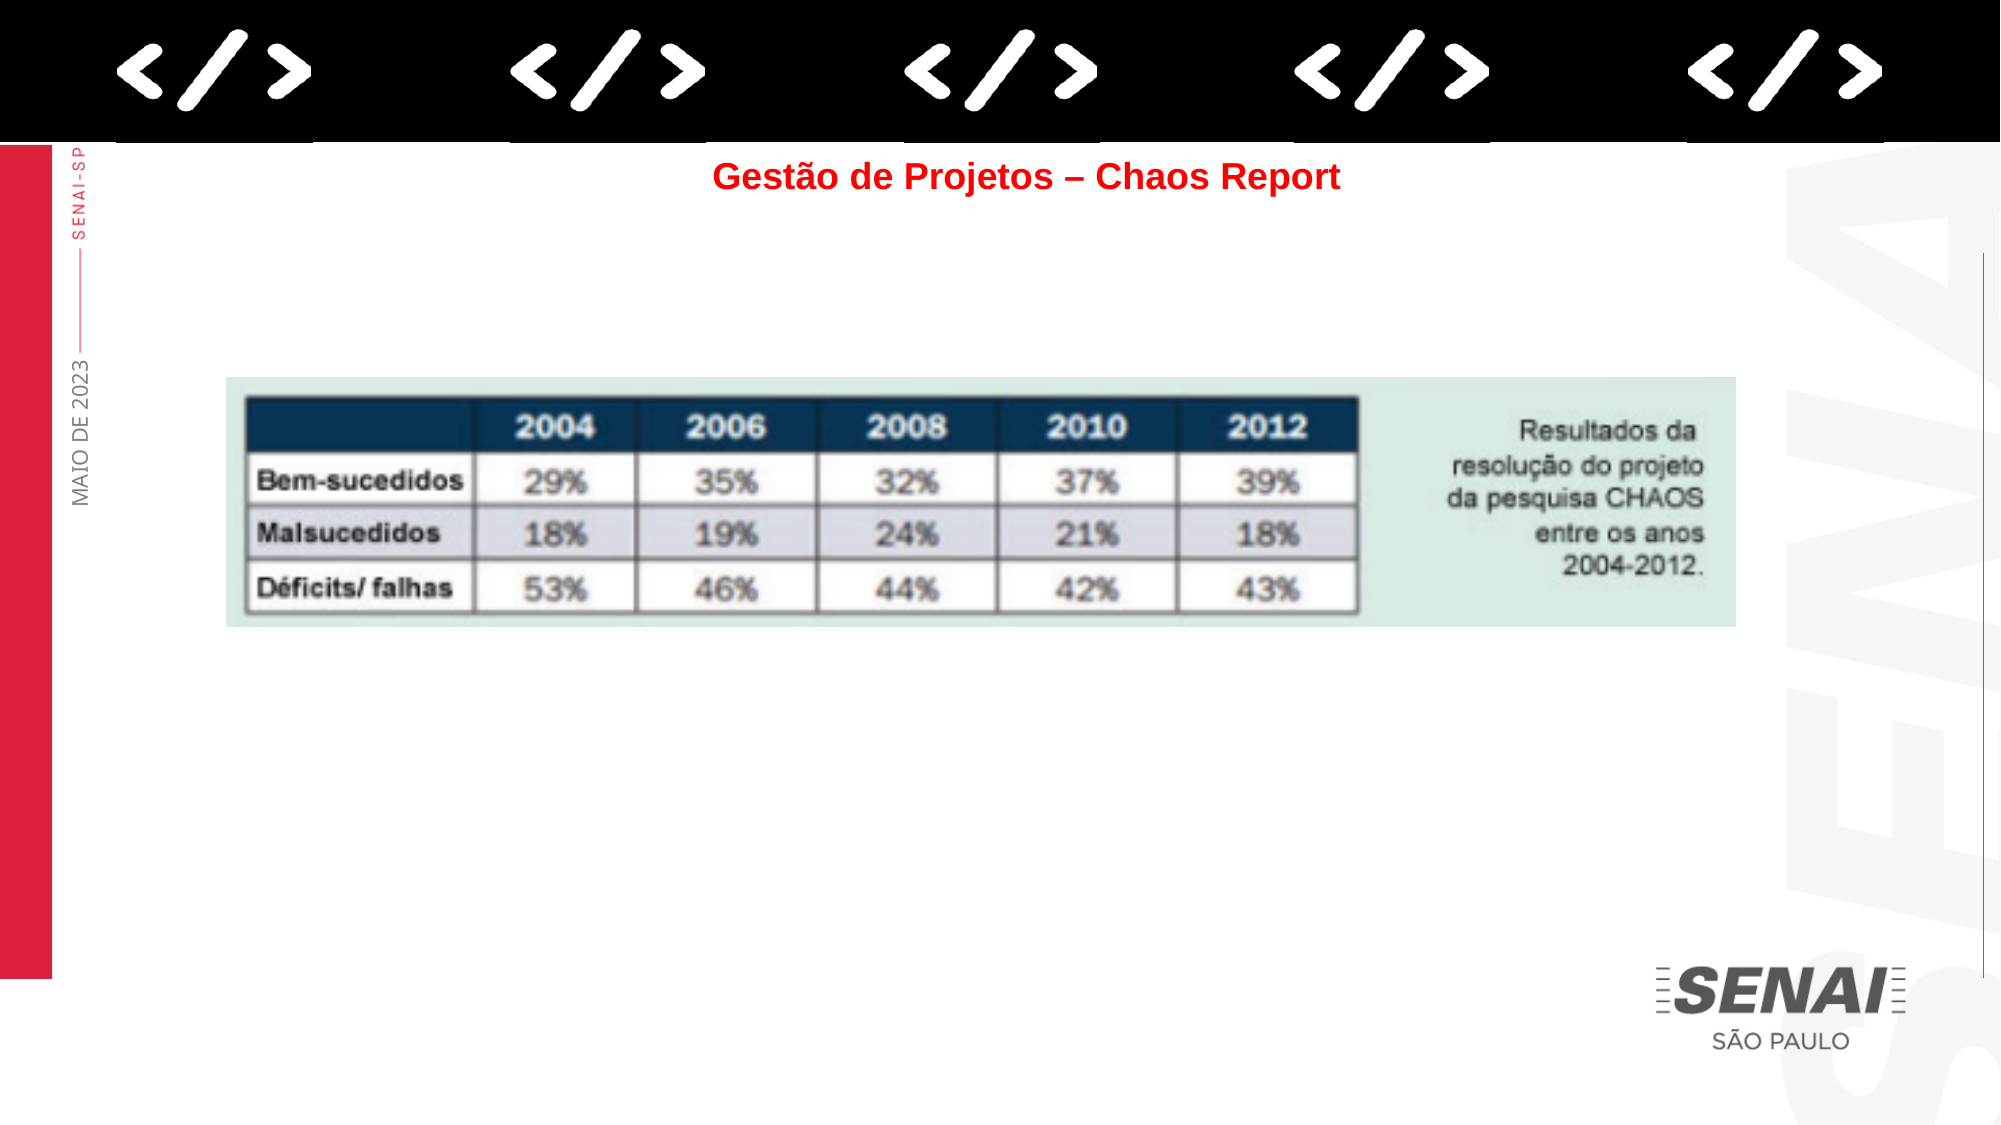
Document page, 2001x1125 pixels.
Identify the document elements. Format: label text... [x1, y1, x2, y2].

text_box Gestão de Projetos – Chaos Report [410, 144, 1643, 205]
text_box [0, 0, 2000, 143]
picture [0, 0, 2001, 1125]
text_box [98, 143, 1915, 1105]
list MAIO DE 2023 [61, 345, 98, 570]
picture [226, 377, 1736, 627]
